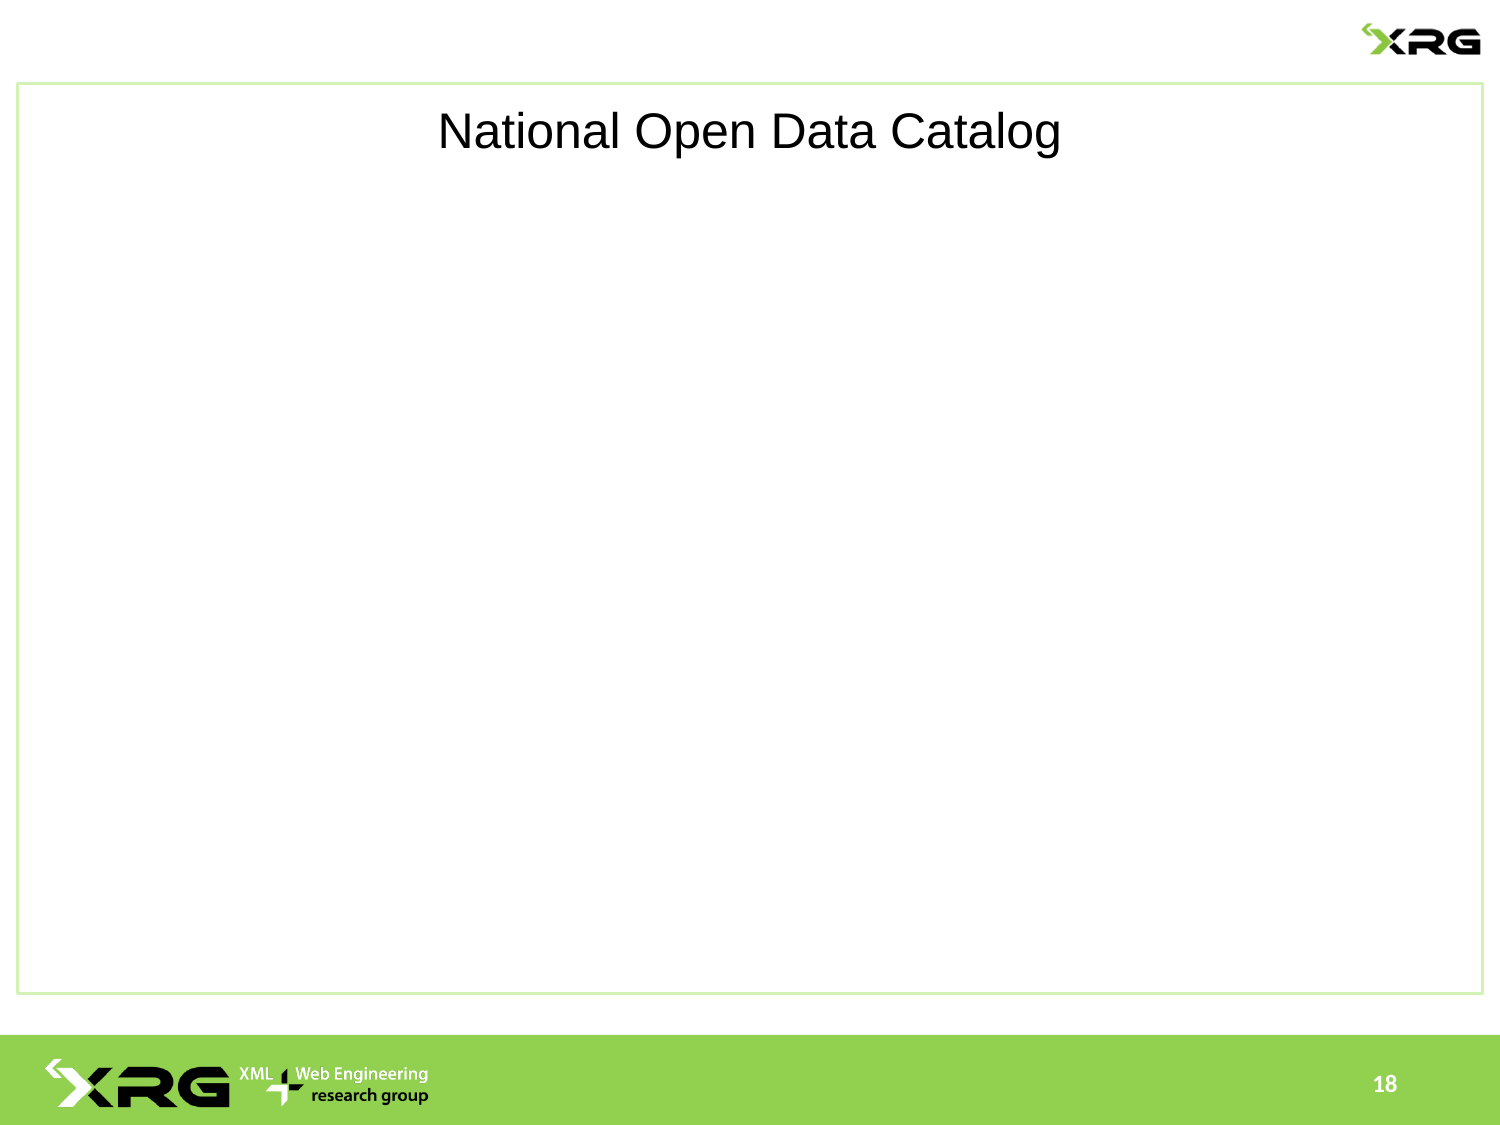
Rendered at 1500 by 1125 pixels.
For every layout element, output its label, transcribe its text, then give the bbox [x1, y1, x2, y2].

picture [37, 1054, 435, 1111]
slide_number 18 [1357, 1034, 1483, 1125]
text_box National Open Data Catalog [17, 83, 1483, 994]
picture [1357, 19, 1483, 60]
